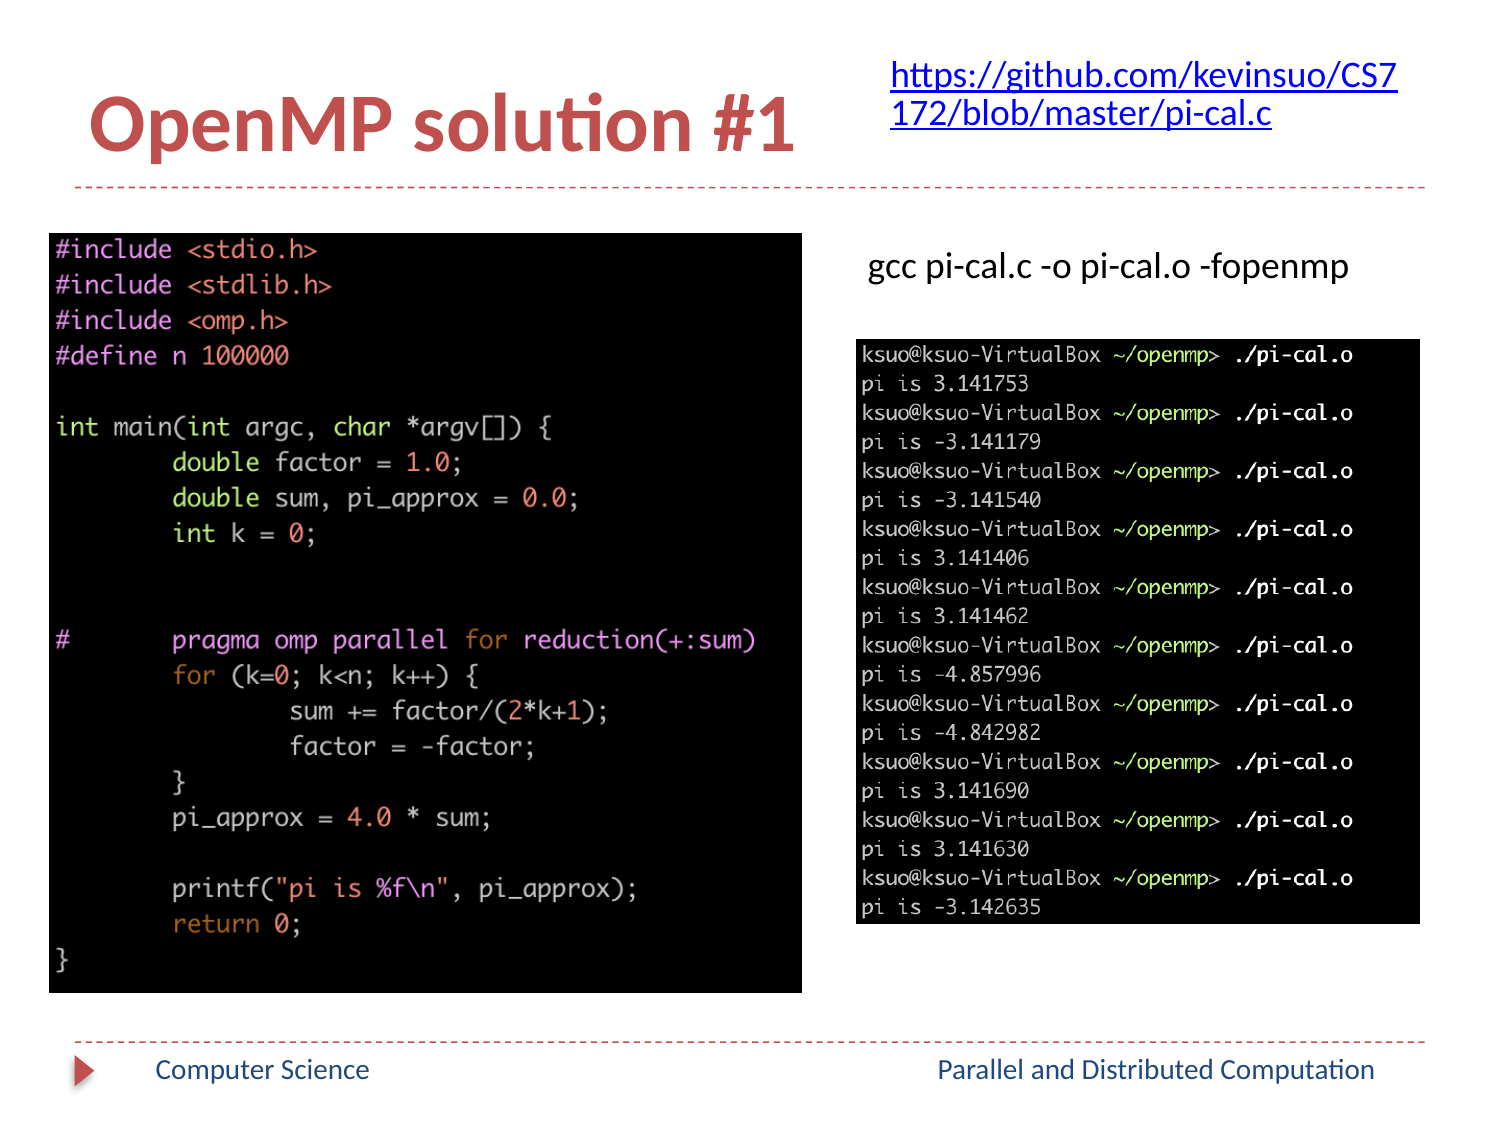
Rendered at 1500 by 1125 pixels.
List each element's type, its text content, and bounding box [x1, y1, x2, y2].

picture [49, 233, 802, 993]
slide_number Parallel and Distributed Computation [887, 1042, 1426, 1103]
picture [855, 339, 1420, 924]
slide_number Computer Science [100, 1042, 426, 1103]
text_box https://github.com/kevinsuo/CS7172/blob/master/pi-cal.c [875, 42, 1414, 103]
title OpenMP solution #1 [75, 12, 1425, 175]
text_box gcc pi-cal.c -o pi-cal.o -fopenmp [852, 233, 1365, 294]
